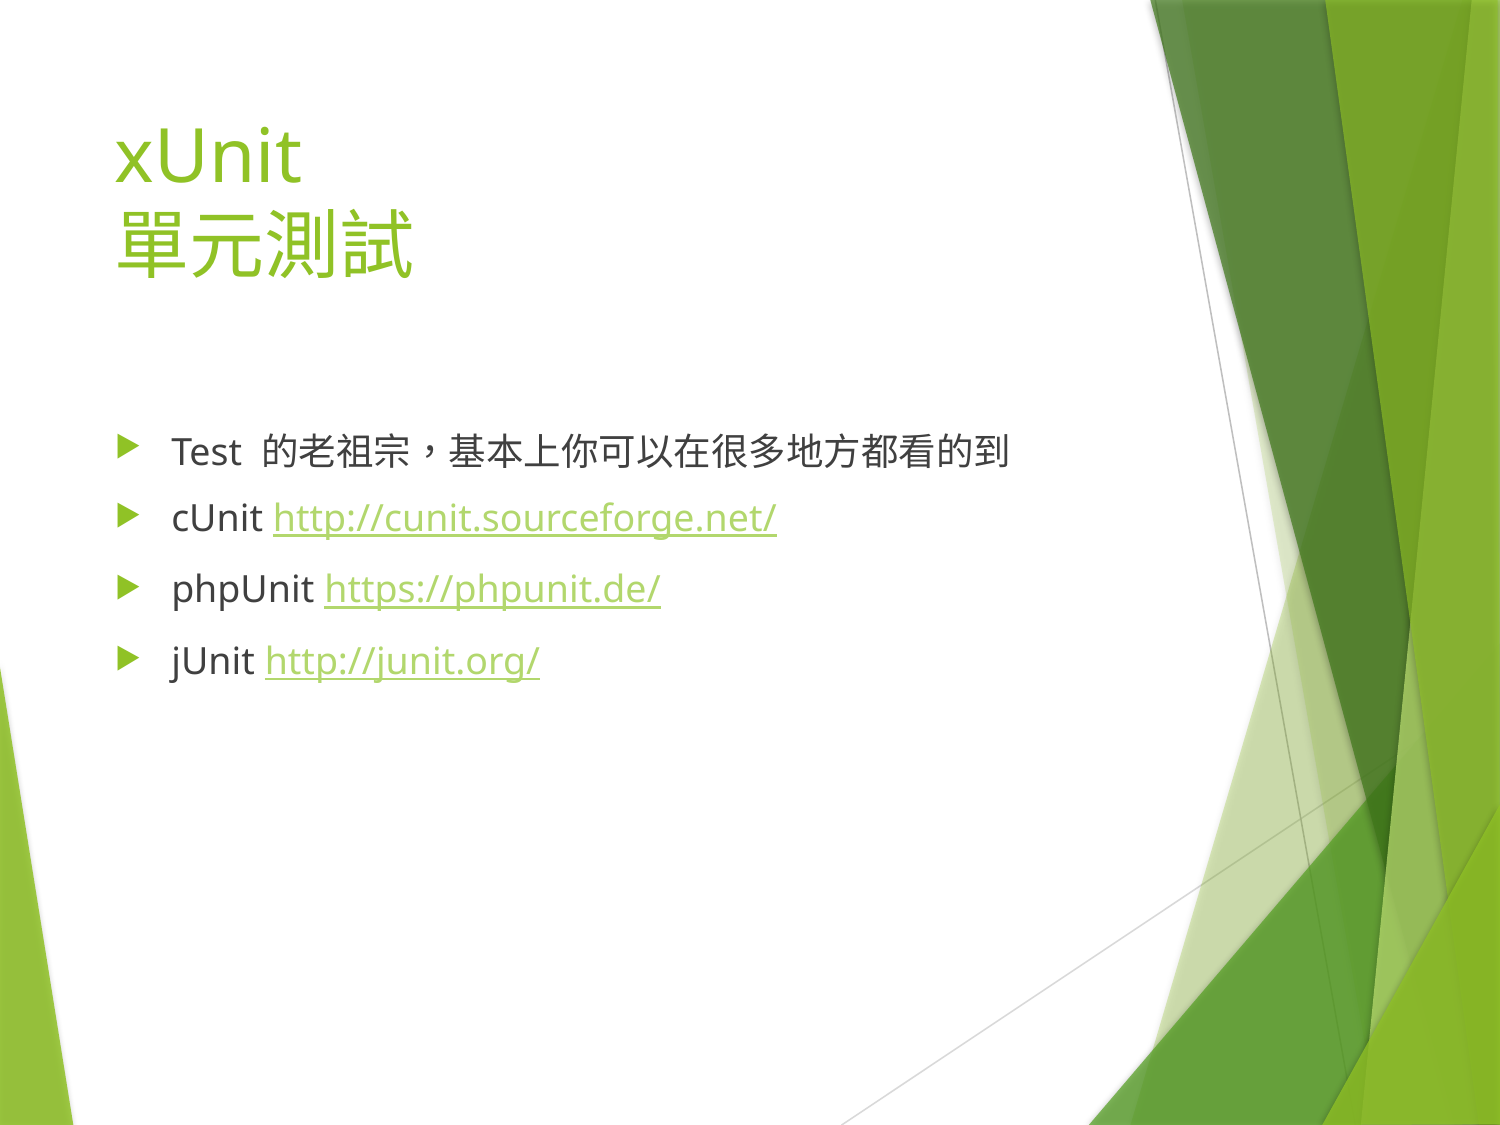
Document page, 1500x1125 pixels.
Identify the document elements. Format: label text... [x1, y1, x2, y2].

title xUnit 單元測試 [99, 99, 1142, 317]
list Test 的老祖宗，基本上你可以在很多地方都看的到 cUnit http://cunit.sourceforge.net/ phpUnit https://phpunit.de/ jUnit http://junit.org/ [99, 354, 1142, 992]
